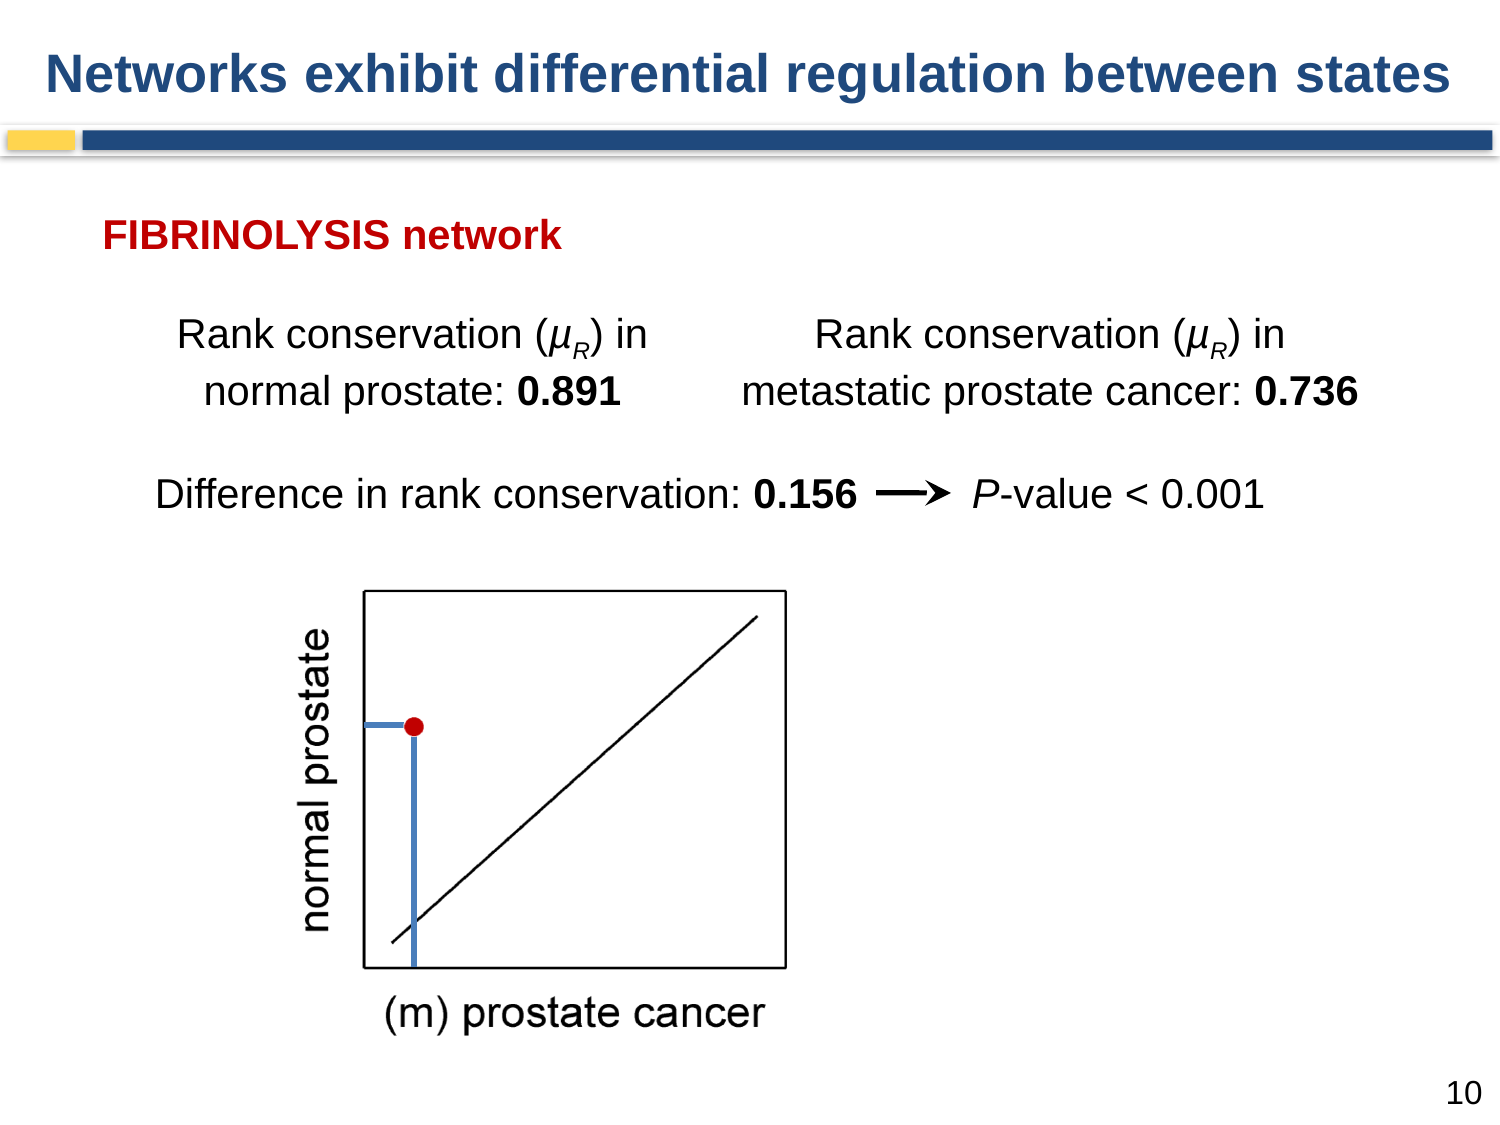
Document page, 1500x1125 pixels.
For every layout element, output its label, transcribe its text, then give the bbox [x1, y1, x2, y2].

text_box Rank conservation (µR) in normal prostate: 0.891 [137, 299, 688, 422]
text_box Difference in rank conservation: 0.156 [112, 459, 900, 525]
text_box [374, 624, 763, 951]
text_box P-value < 0.001 [924, 459, 1313, 525]
text_box FIBRINOLYSIS network [87, 200, 600, 265]
text_box Rank conservation (µR) in metastatic prostate cancer: 0.736 [725, 299, 1375, 422]
picture [262, 549, 826, 1046]
title Networks exhibit differential regulation between states [37, 24, 1463, 118]
text_box 10 [1424, 1063, 1500, 1125]
